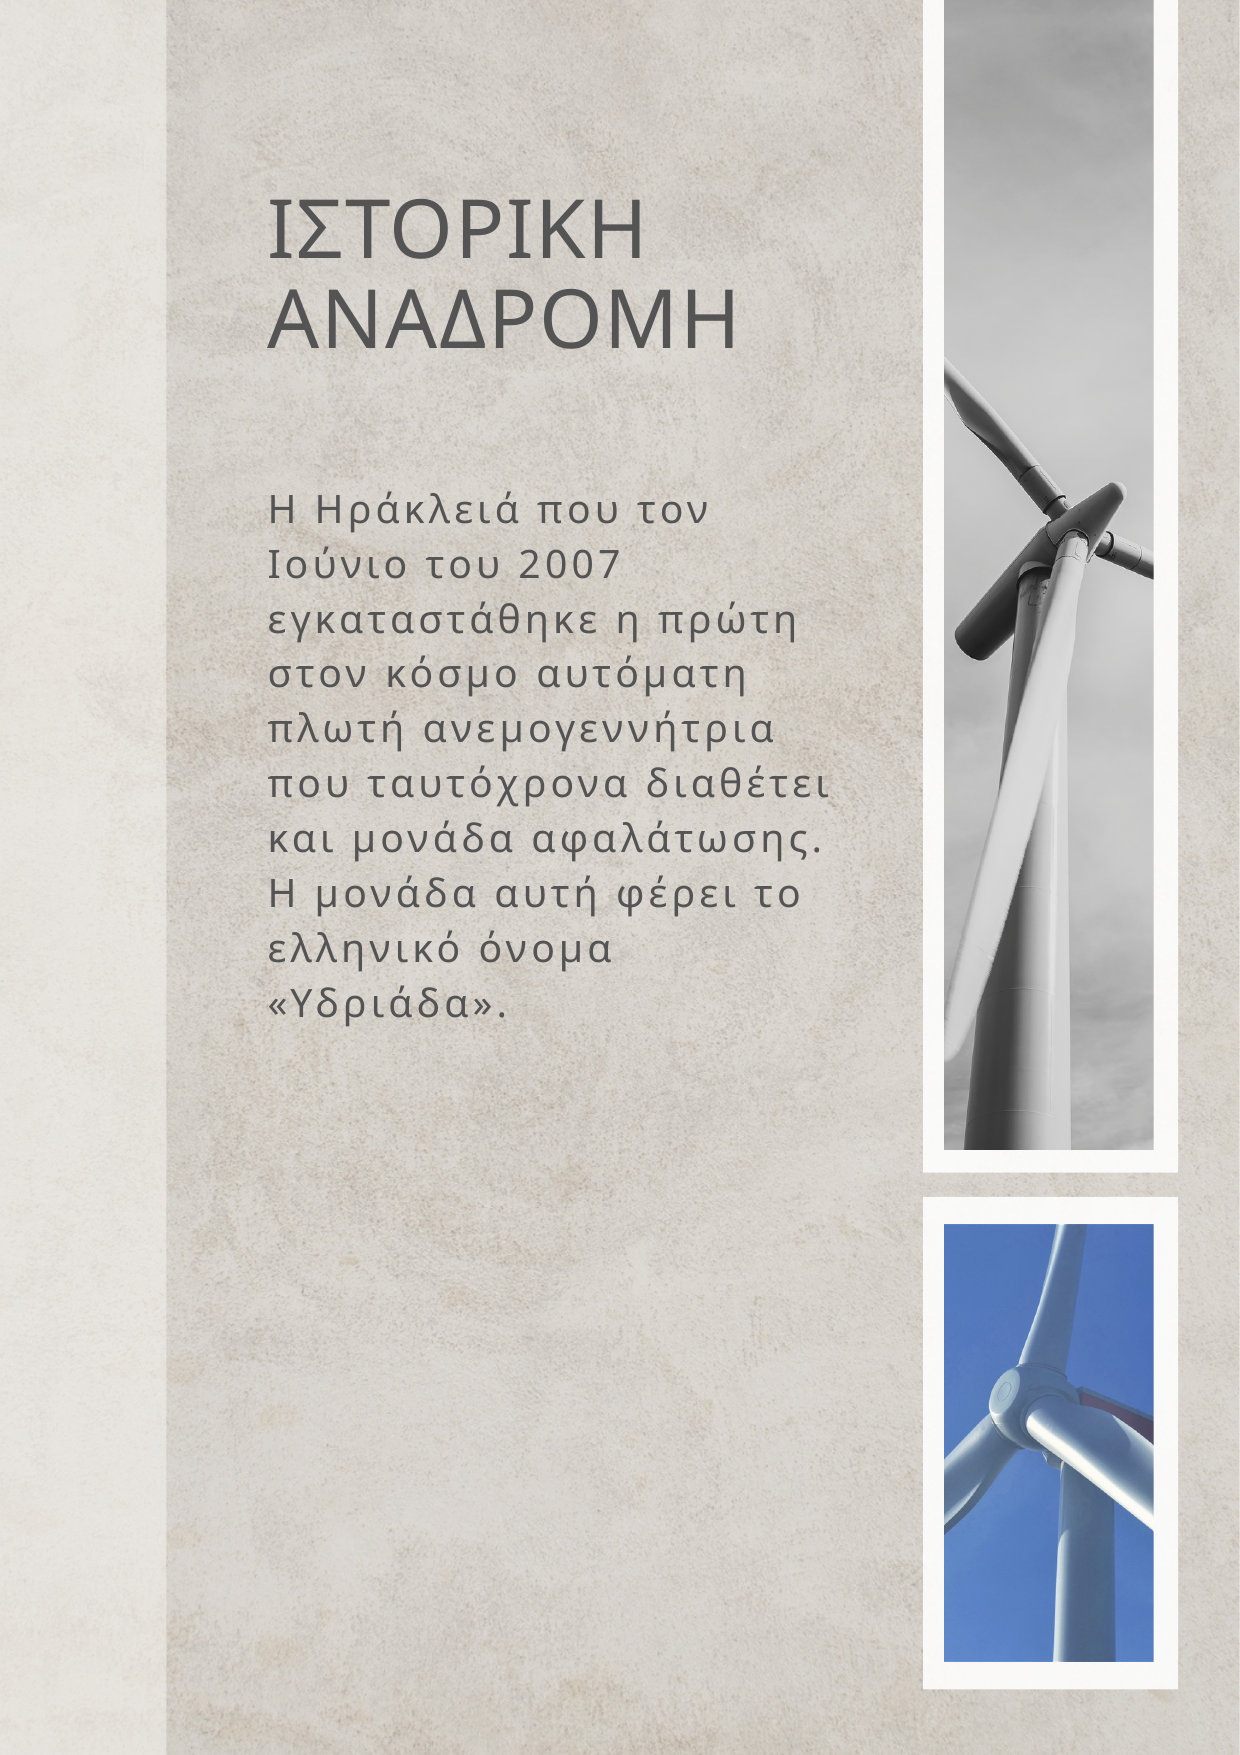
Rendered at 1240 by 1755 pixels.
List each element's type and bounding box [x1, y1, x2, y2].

text_box [922, 0, 1179, 1173]
text_box [0, 763, 959, 991]
text_box [922, 1196, 1179, 1690]
picture [0, 0, 922, 763]
picture [0, 0, 1240, 1755]
